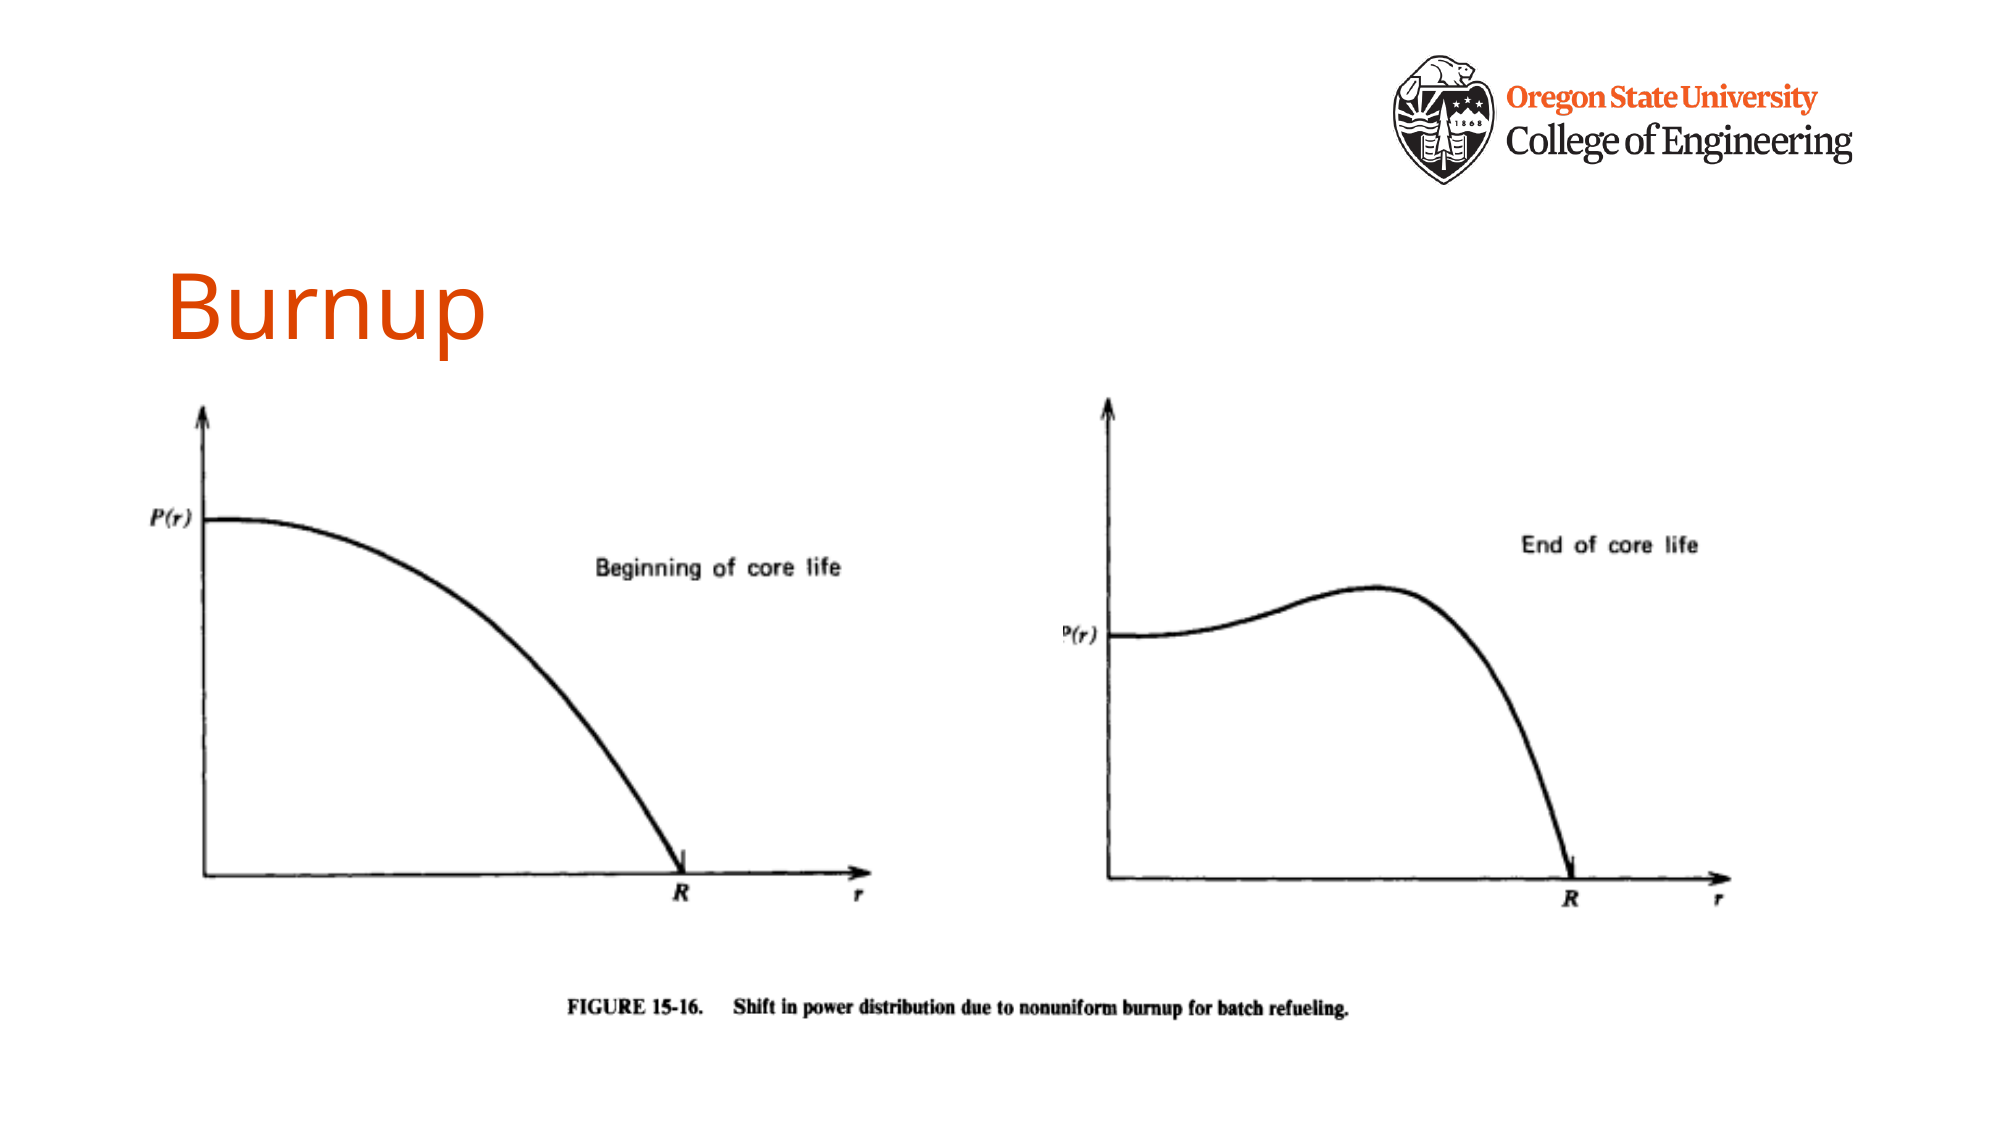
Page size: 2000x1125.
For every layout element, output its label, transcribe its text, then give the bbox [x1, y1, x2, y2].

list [83, 377, 961, 952]
picture [557, 993, 1363, 1046]
picture [1063, 377, 1803, 921]
title Burnup [149, 205, 1850, 401]
